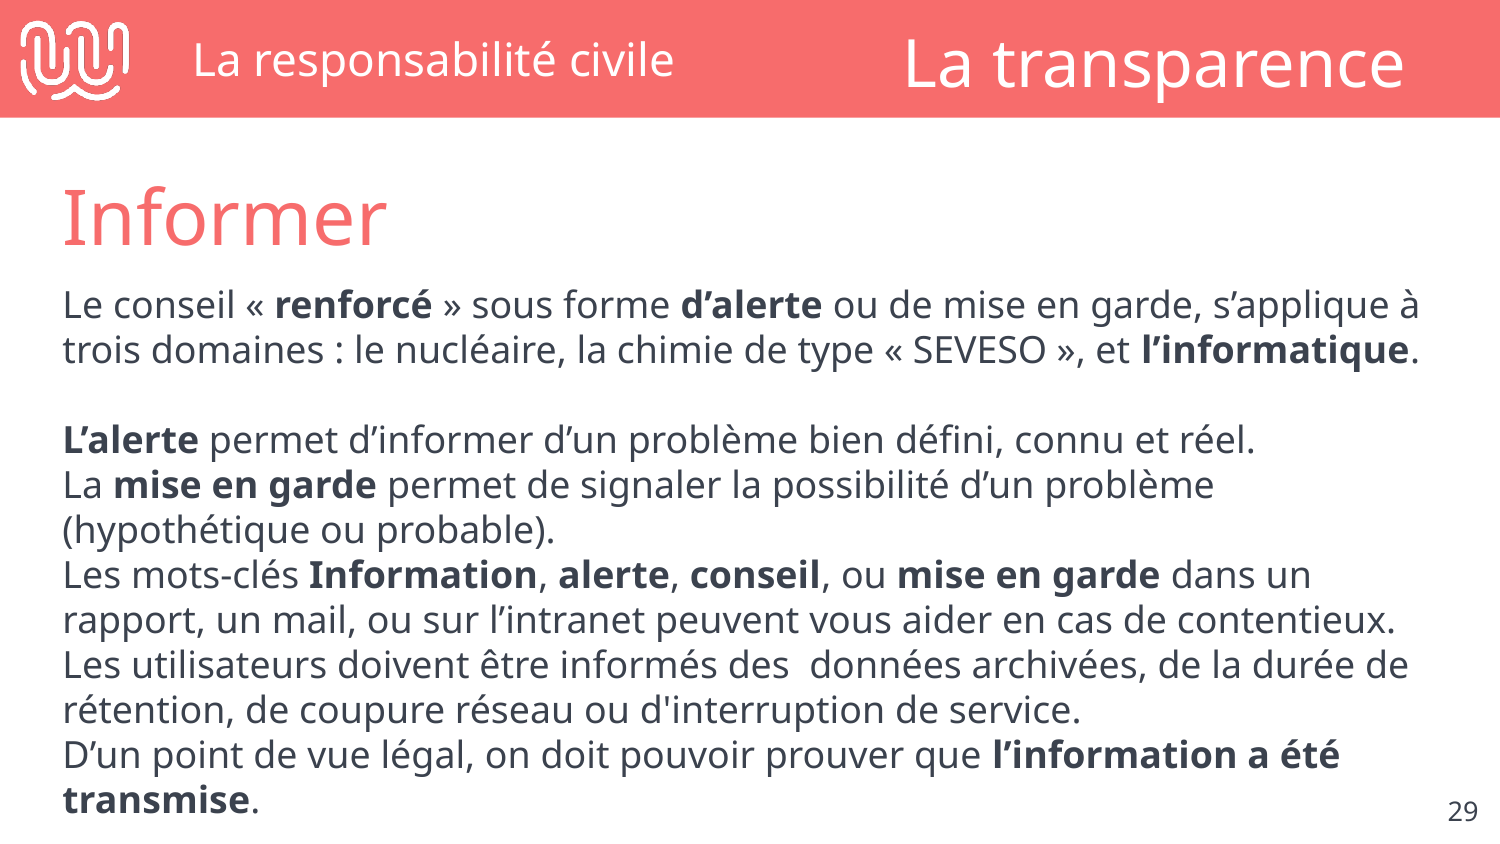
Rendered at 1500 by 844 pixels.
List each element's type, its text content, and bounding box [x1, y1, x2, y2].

subtitle La transparence [902, 31, 1479, 91]
list Le conseil « renforcé » sous forme d’alerte ou de mise en garde, s’applique à trois domaines : le nucléaire, la chimie de type « SEVESO », et l’informatique. L’alerte permet d’informer d’un problème bien défini, connu et réel. La mise en garde permet de signaler la possibilité d’un problème (hypothétique ou probable). Les mots-clés Information, alerte, conseil, ou mise en garde dans un rapport, un mail, ou sur l’intranet peuvent vous aider en cas de contentieux. Les utilisateurs doivent être informés des données archivées, de la durée de rétention, de coupure réseau ou d'interruption de service. D’un point de vue légal, on doit pouvoir prouver que l’information a été transmise. [62, 281, 1441, 800]
title Informer [62, 168, 1452, 256]
slide_number ‹#› [1403, 779, 1494, 844]
title La responsabilité civile [192, 0, 896, 118]
picture [20, 20, 134, 101]
